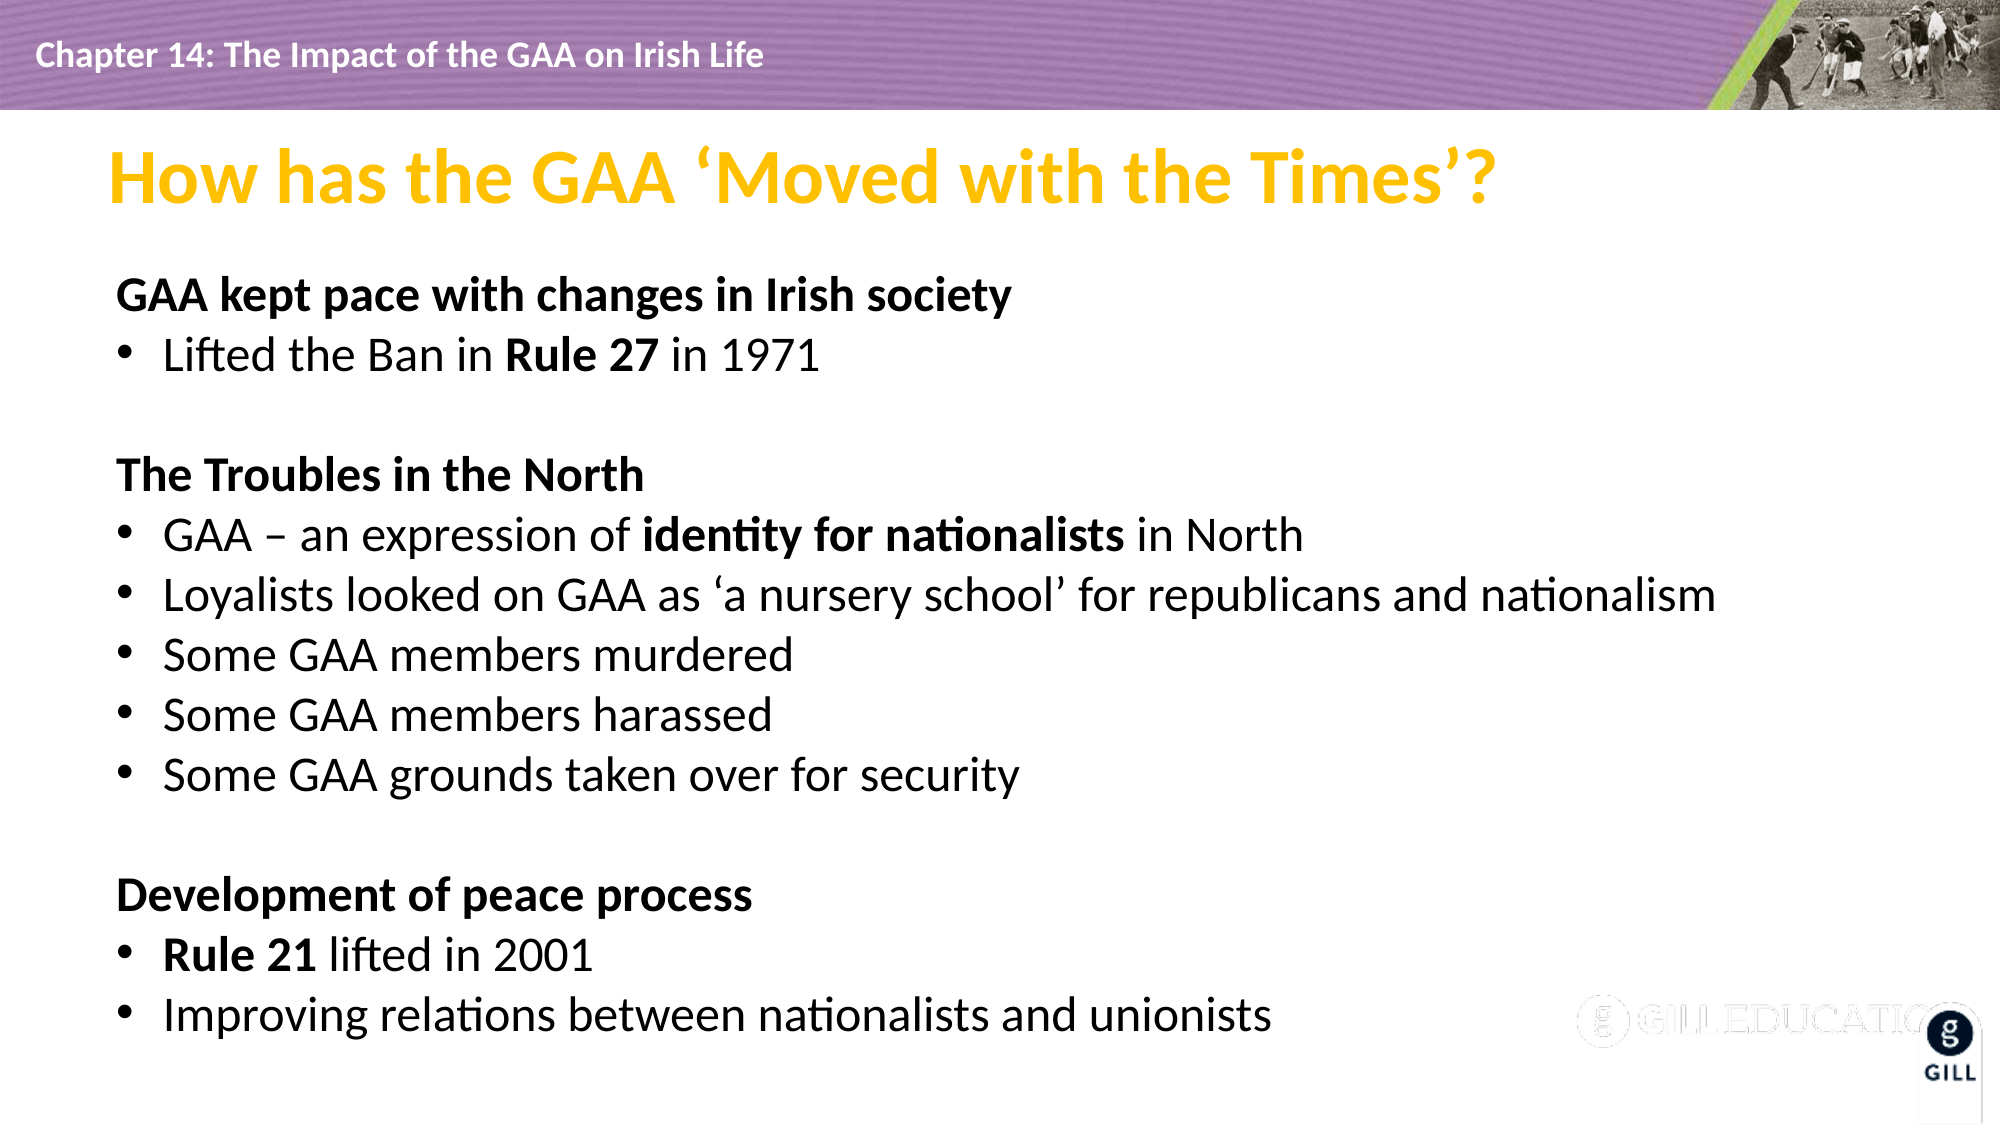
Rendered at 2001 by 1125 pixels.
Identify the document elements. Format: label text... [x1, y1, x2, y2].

picture [1371, 647, 2001, 1125]
picture [0, 0, 2000, 110]
text_box GAA kept pace with changes in Irish society Lifted the Ban in Rule 27 in 1971 The Troubles in the North GAA – an expression of identity for nationalists in North Loyalists looked on GAA as ‘a nursery school’ for republicans and nationalism Some GAA members murdered Some GAA members harassed Some GAA grounds taken over for security Development of peace process Rule 21 lifted in 2001 Improving relations between nationalists and unionists [101, 253, 1925, 1049]
title How has the GAA ‘Moved with the Times’? [93, 128, 1994, 229]
